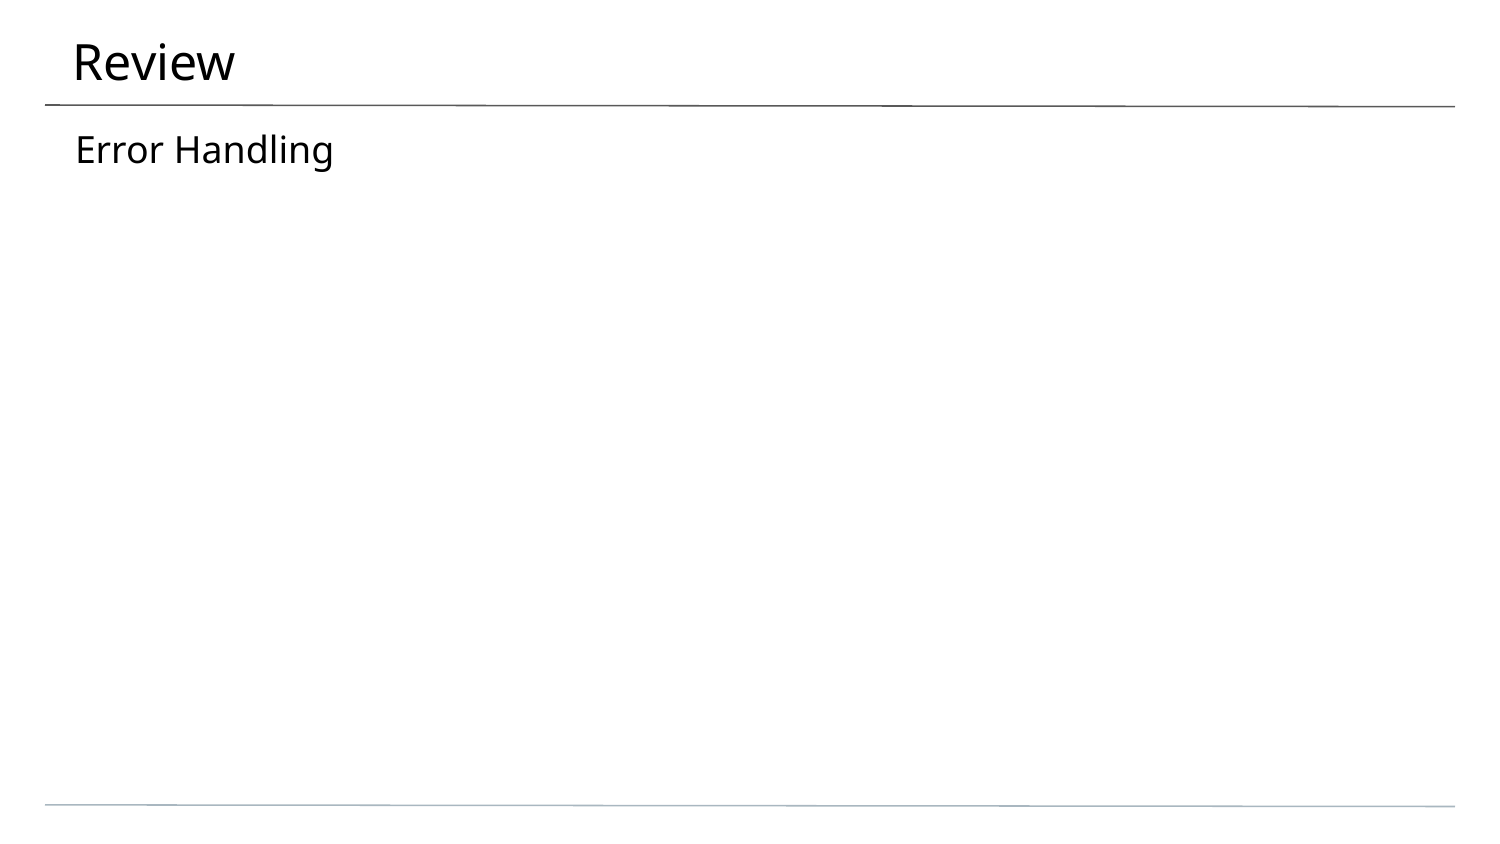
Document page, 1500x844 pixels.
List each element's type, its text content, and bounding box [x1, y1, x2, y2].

title Review [0, 0, 1500, 88]
subtitle Error Handling [0, 110, 1500, 171]
